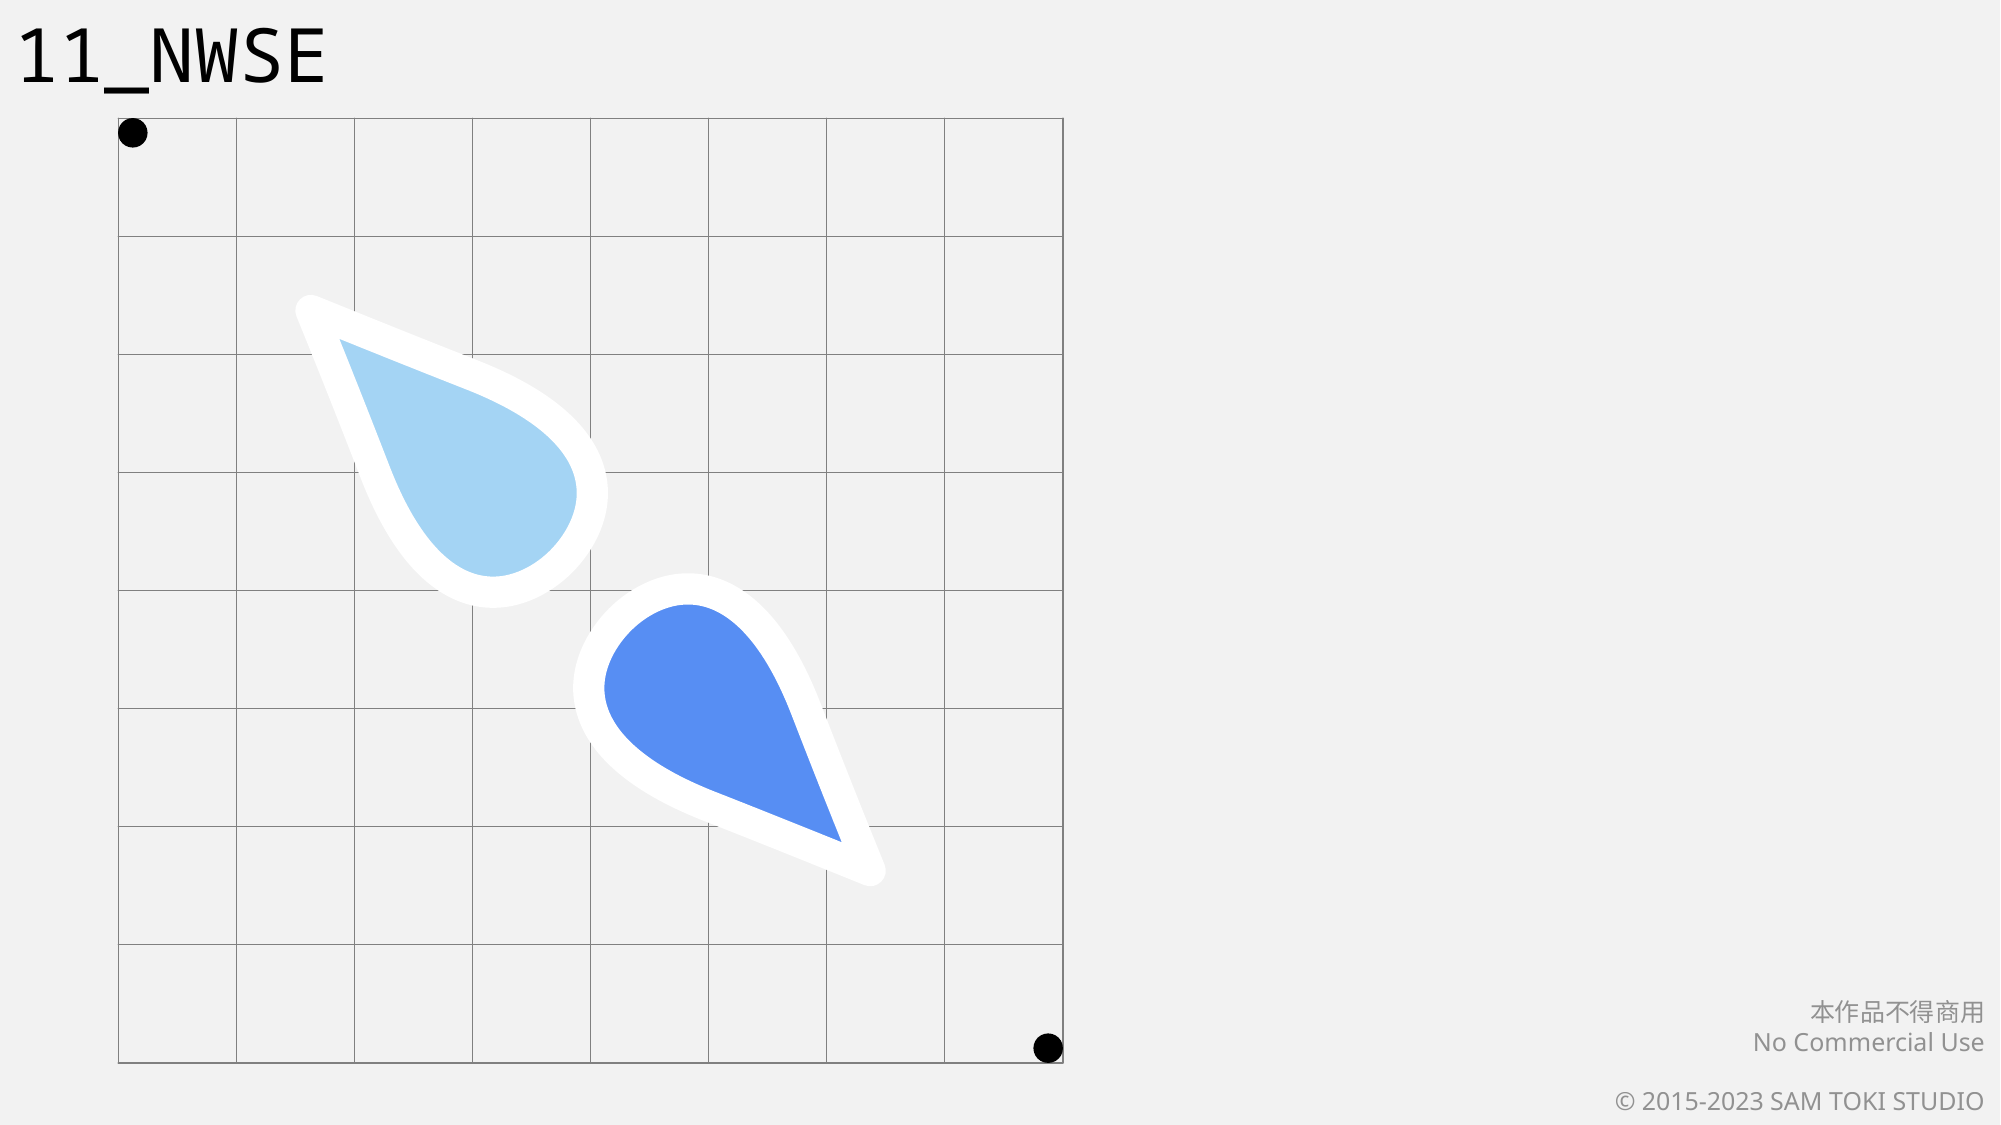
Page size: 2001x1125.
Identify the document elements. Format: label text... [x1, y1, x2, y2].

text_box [495, 194, 685, 987]
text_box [118, 118, 1063, 1063]
text_box 11_NWSE [0, 0, 1772, 105]
